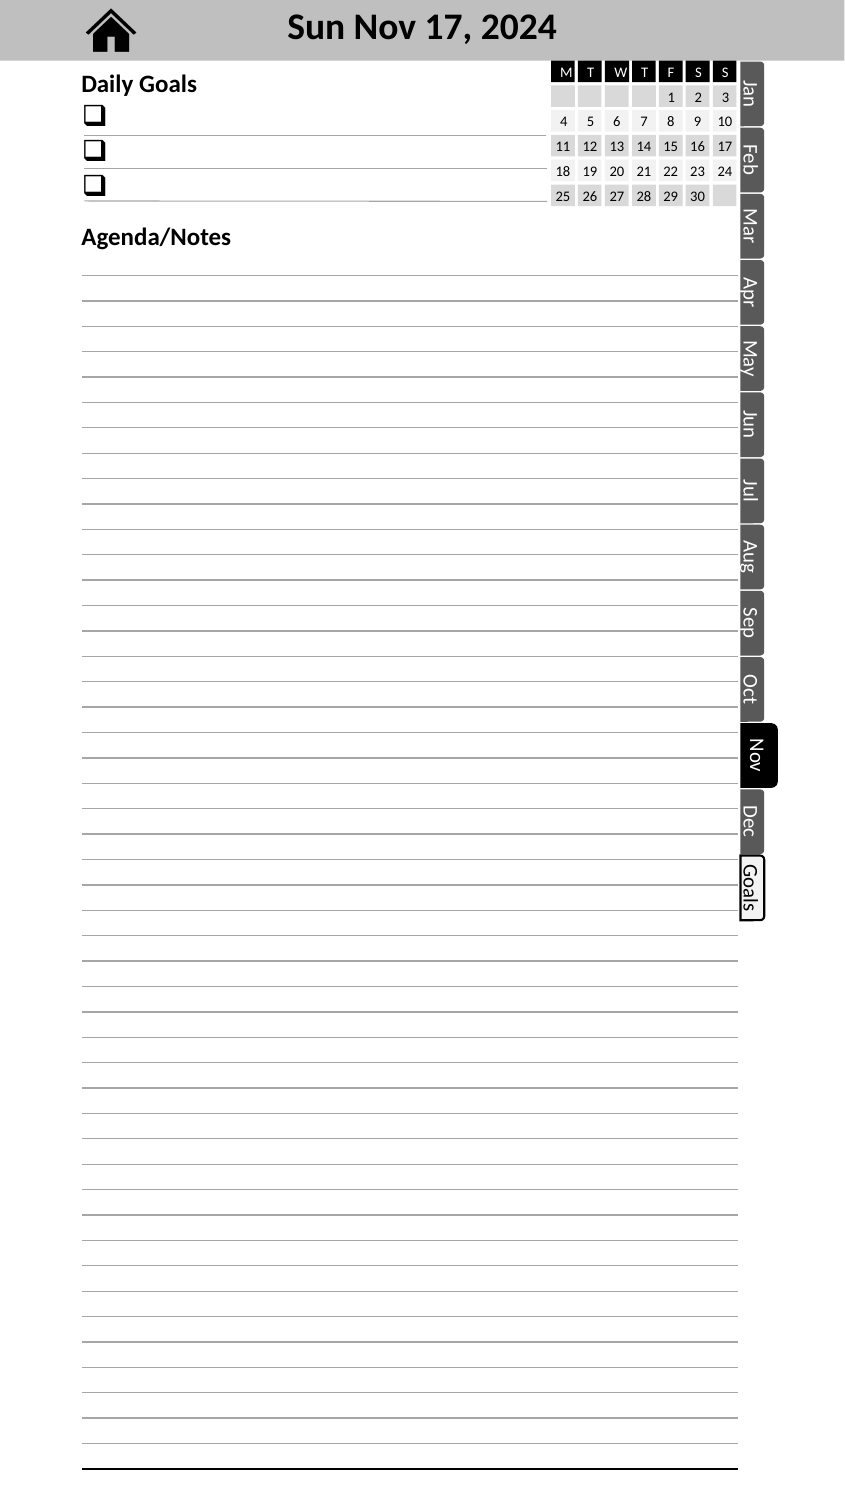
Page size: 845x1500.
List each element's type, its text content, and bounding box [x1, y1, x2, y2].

list Sun Nov 17, 2024 [190, 0, 655, 61]
picture [82, 1, 140, 59]
